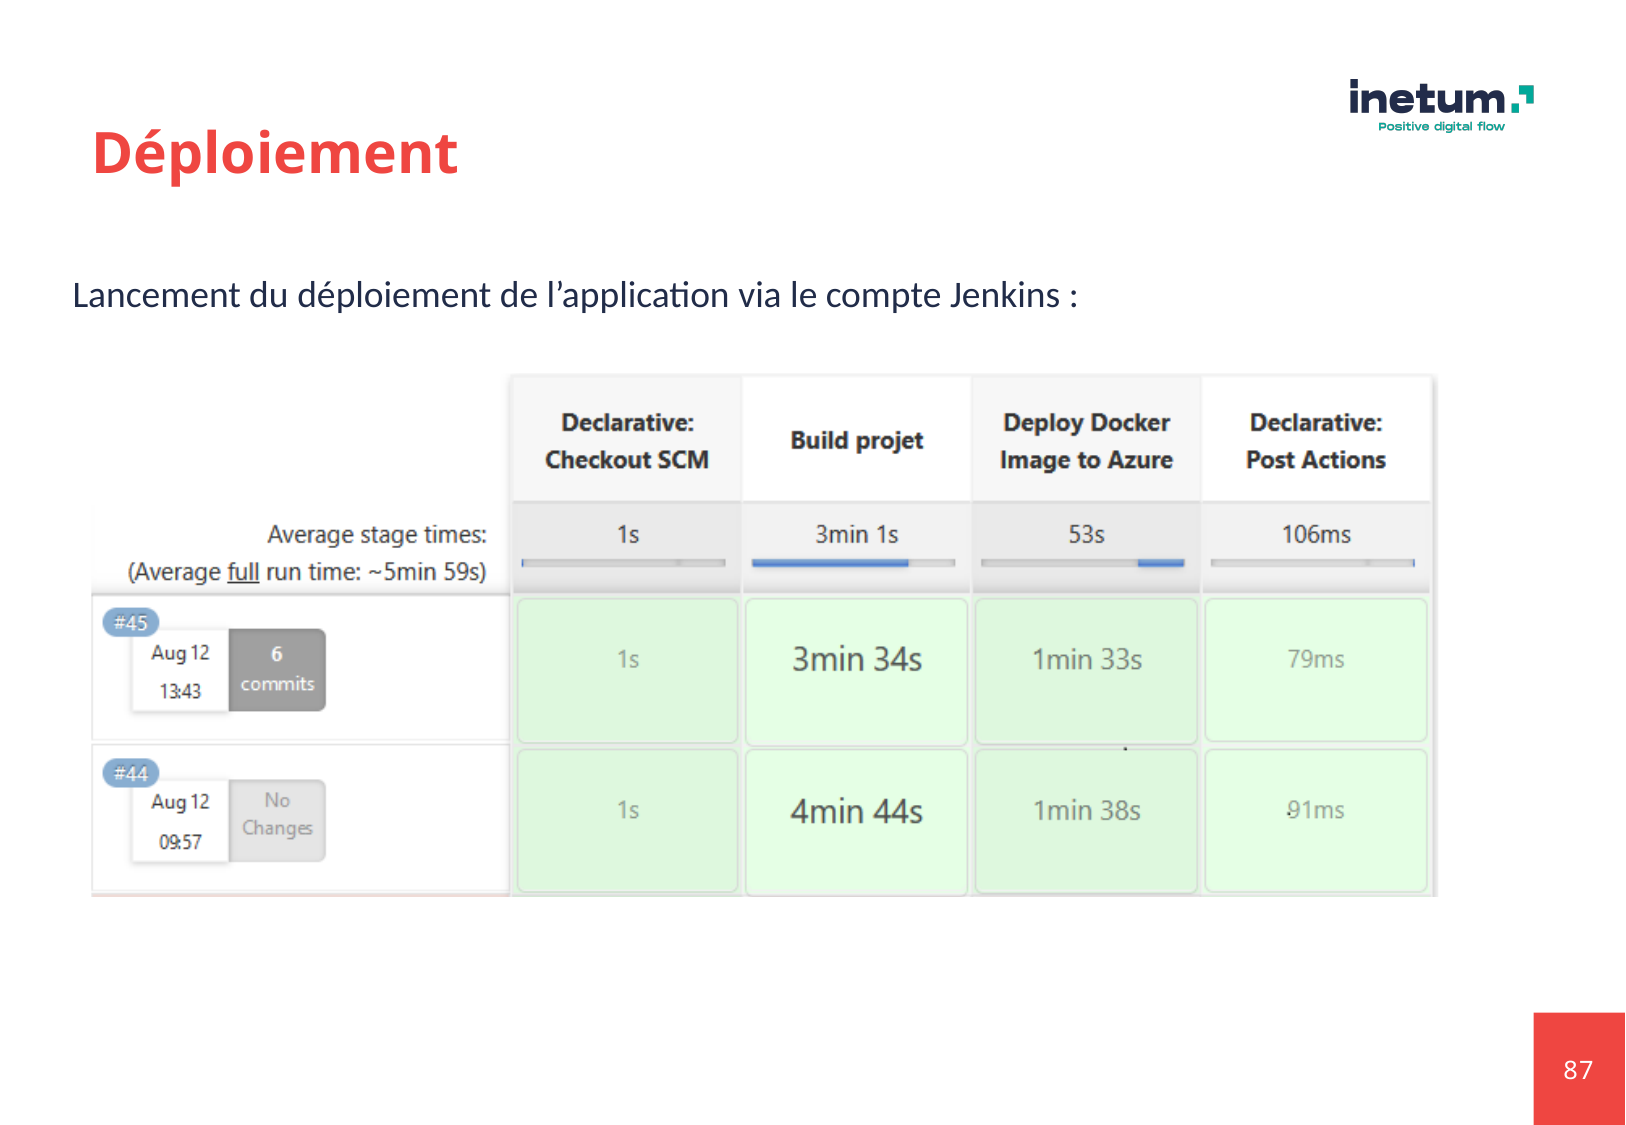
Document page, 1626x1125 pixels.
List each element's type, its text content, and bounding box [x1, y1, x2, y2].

title Déploiement [90, 114, 1331, 187]
picture [89, 373, 1439, 897]
picture [1350, 79, 1534, 133]
list Lancement du déploiement de l’application via le compte Jenkins : [72, 247, 1499, 313]
